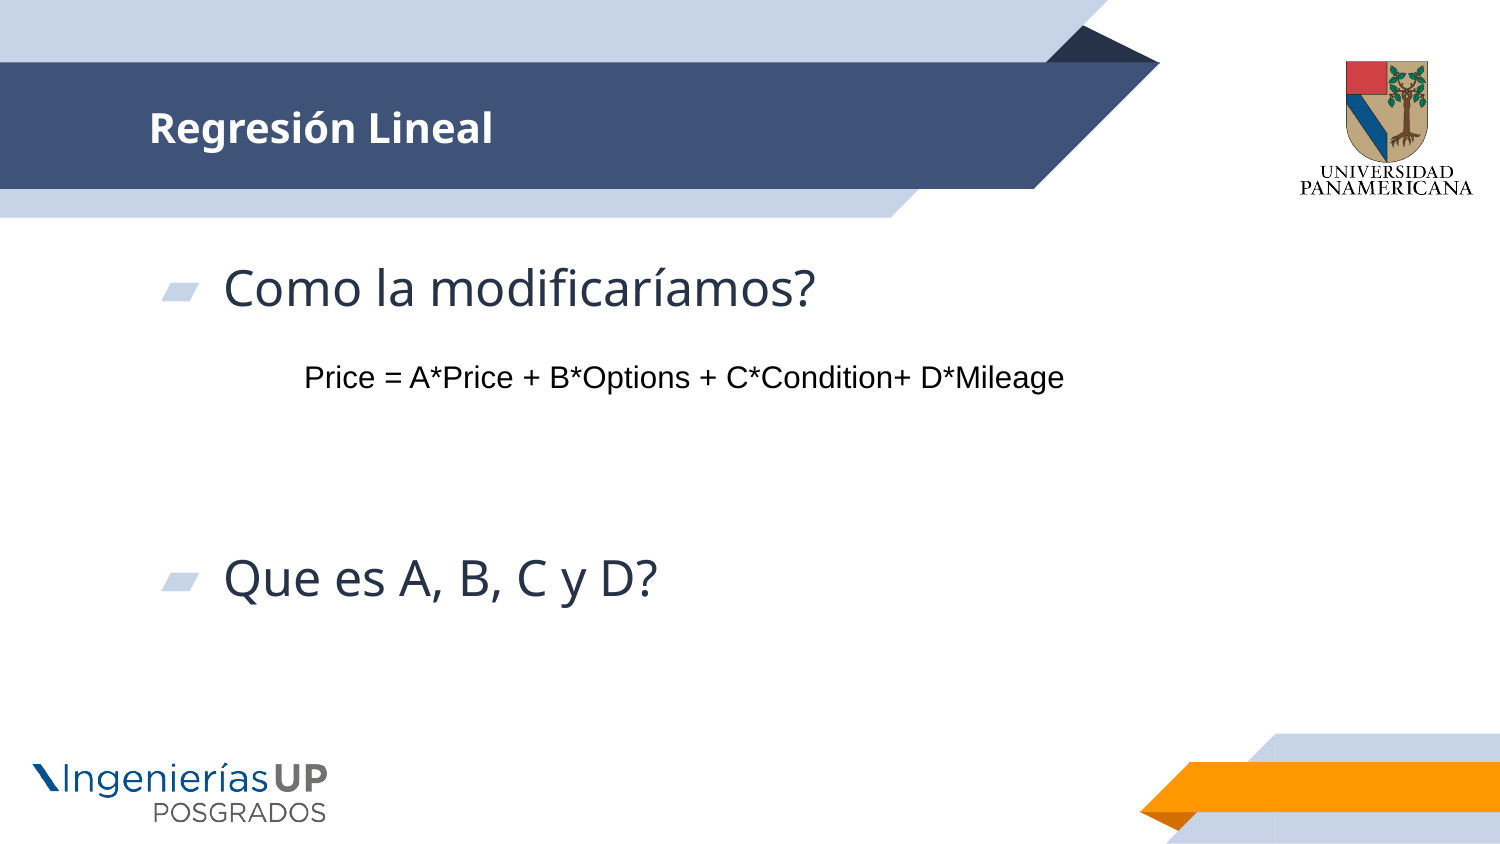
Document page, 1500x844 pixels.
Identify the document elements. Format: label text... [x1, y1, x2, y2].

list Como la modificaríamos? Que es A, B, C y D? [133, 217, 1140, 734]
picture [15, 737, 344, 844]
picture [1286, 44, 1490, 210]
title Regresión Lineal [133, 64, 1035, 190]
text_box Price = A*Price + B*Options + C*Condition+ D*Mileage [289, 350, 1118, 403]
